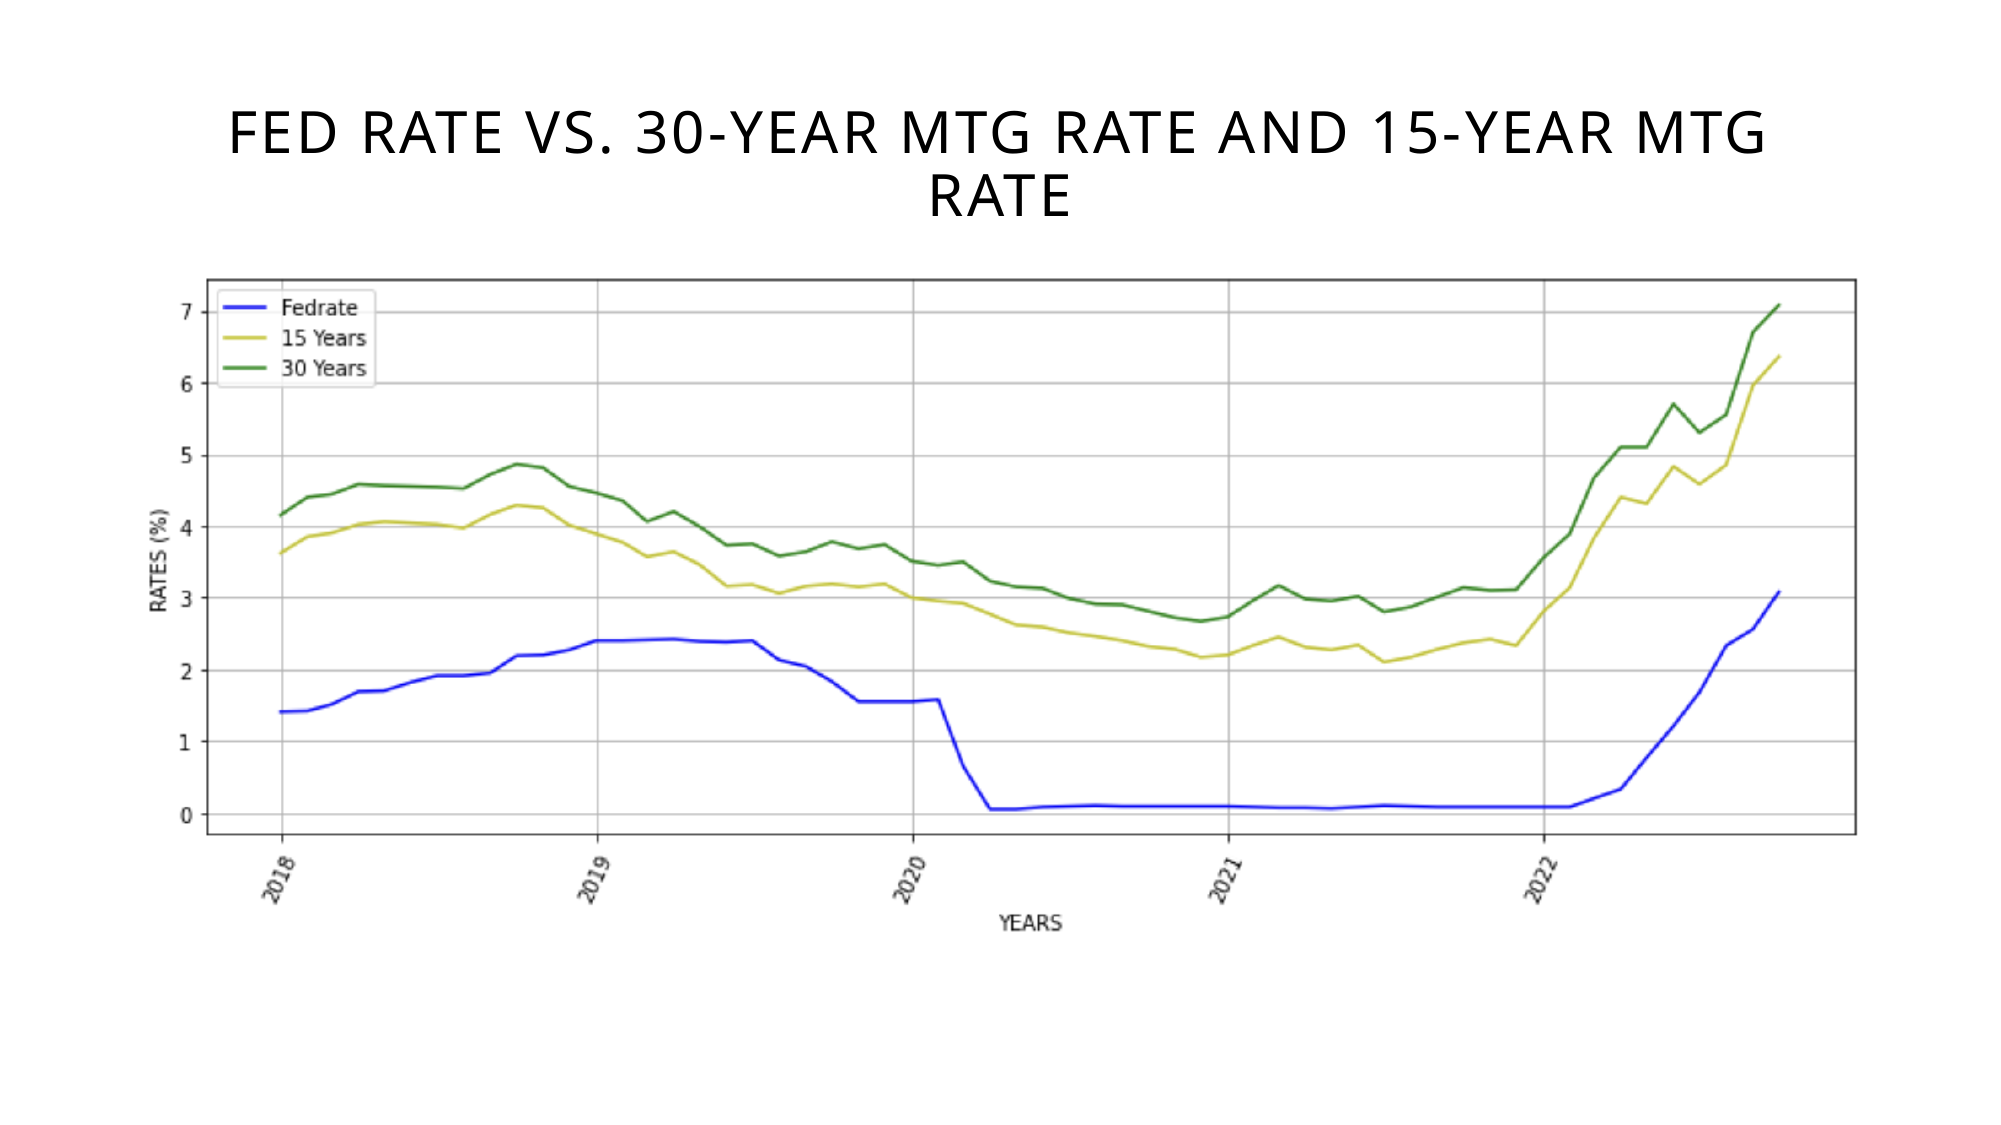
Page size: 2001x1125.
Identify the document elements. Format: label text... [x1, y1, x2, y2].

picture [137, 274, 1863, 943]
title Fed rate vs. 30-year mtg rate and 15-year mtg rate [137, 57, 1863, 274]
